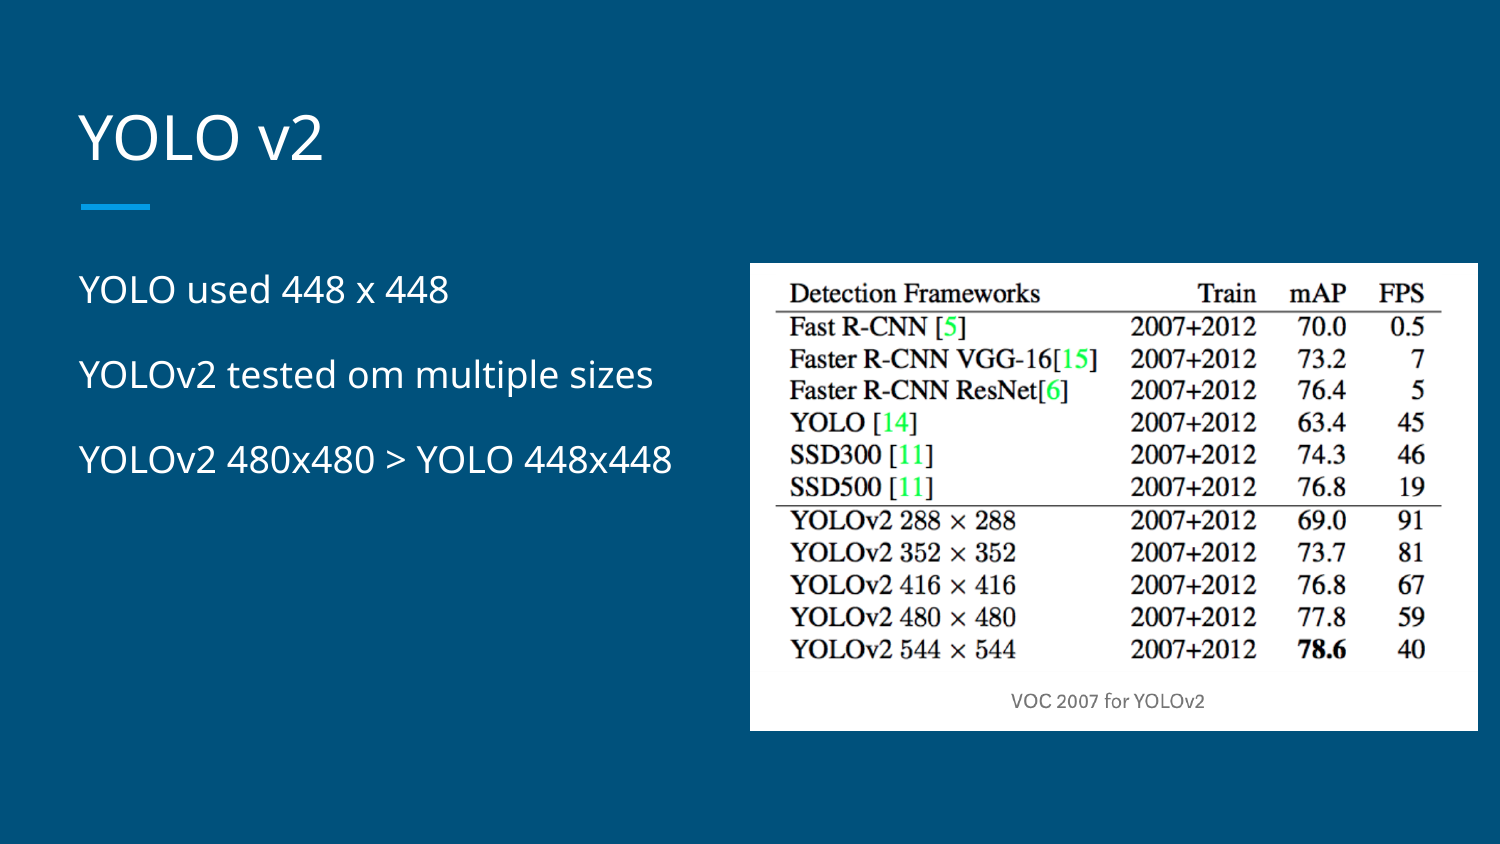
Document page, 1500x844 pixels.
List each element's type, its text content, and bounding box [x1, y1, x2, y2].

picture [751, 264, 1477, 730]
list YOLO used 448 x 448 YOLOv2 tested om multiple sizes YOLOv2 480x480 > YOLO 448x448 [63, 244, 725, 750]
title YOLO v2 [63, 75, 1437, 188]
